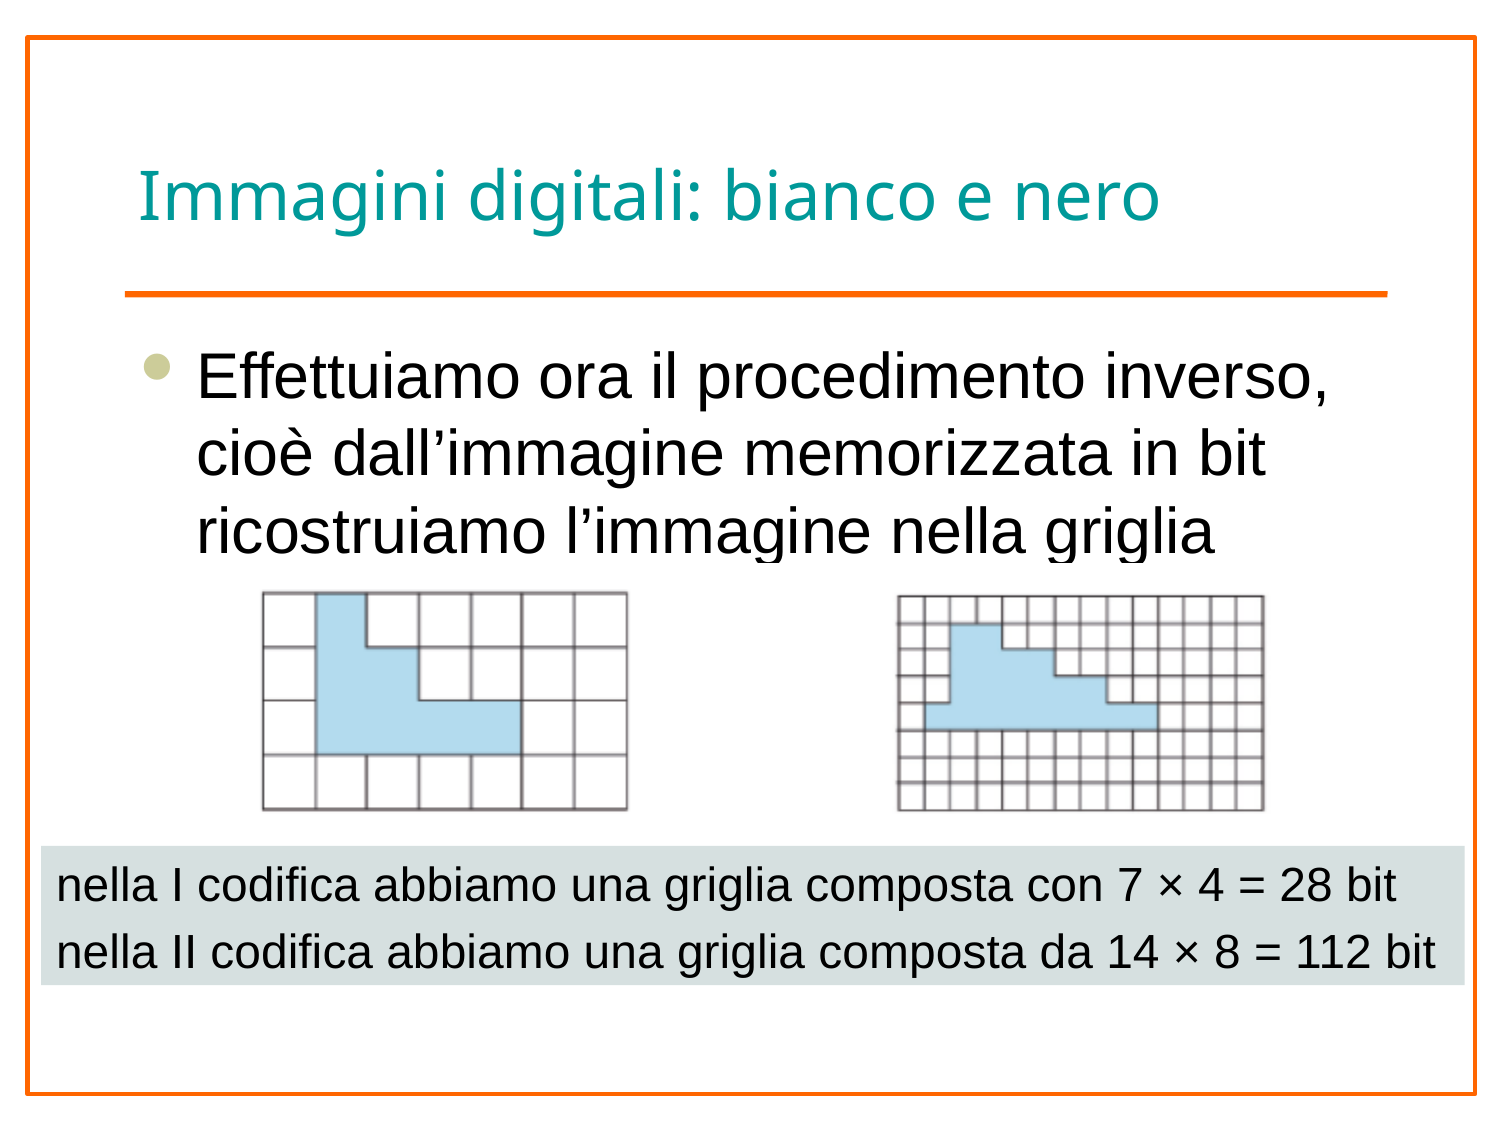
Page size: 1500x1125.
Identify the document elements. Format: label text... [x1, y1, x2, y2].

title Immagini digitali: bianco e nero [123, 54, 1387, 243]
list Effettuiamo ora il procedimento inverso, cioè dall’immagine memorizzata in bit ricostruiamo l’immagine nella griglia [125, 326, 1388, 612]
picture [229, 563, 1294, 833]
text_box nella I codifica abbiamo una griglia composta con 7 × 4 = 28 bit nella II codifica abbiamo una griglia composta da 14 × 8 = 112 bit [41, 845, 1465, 986]
